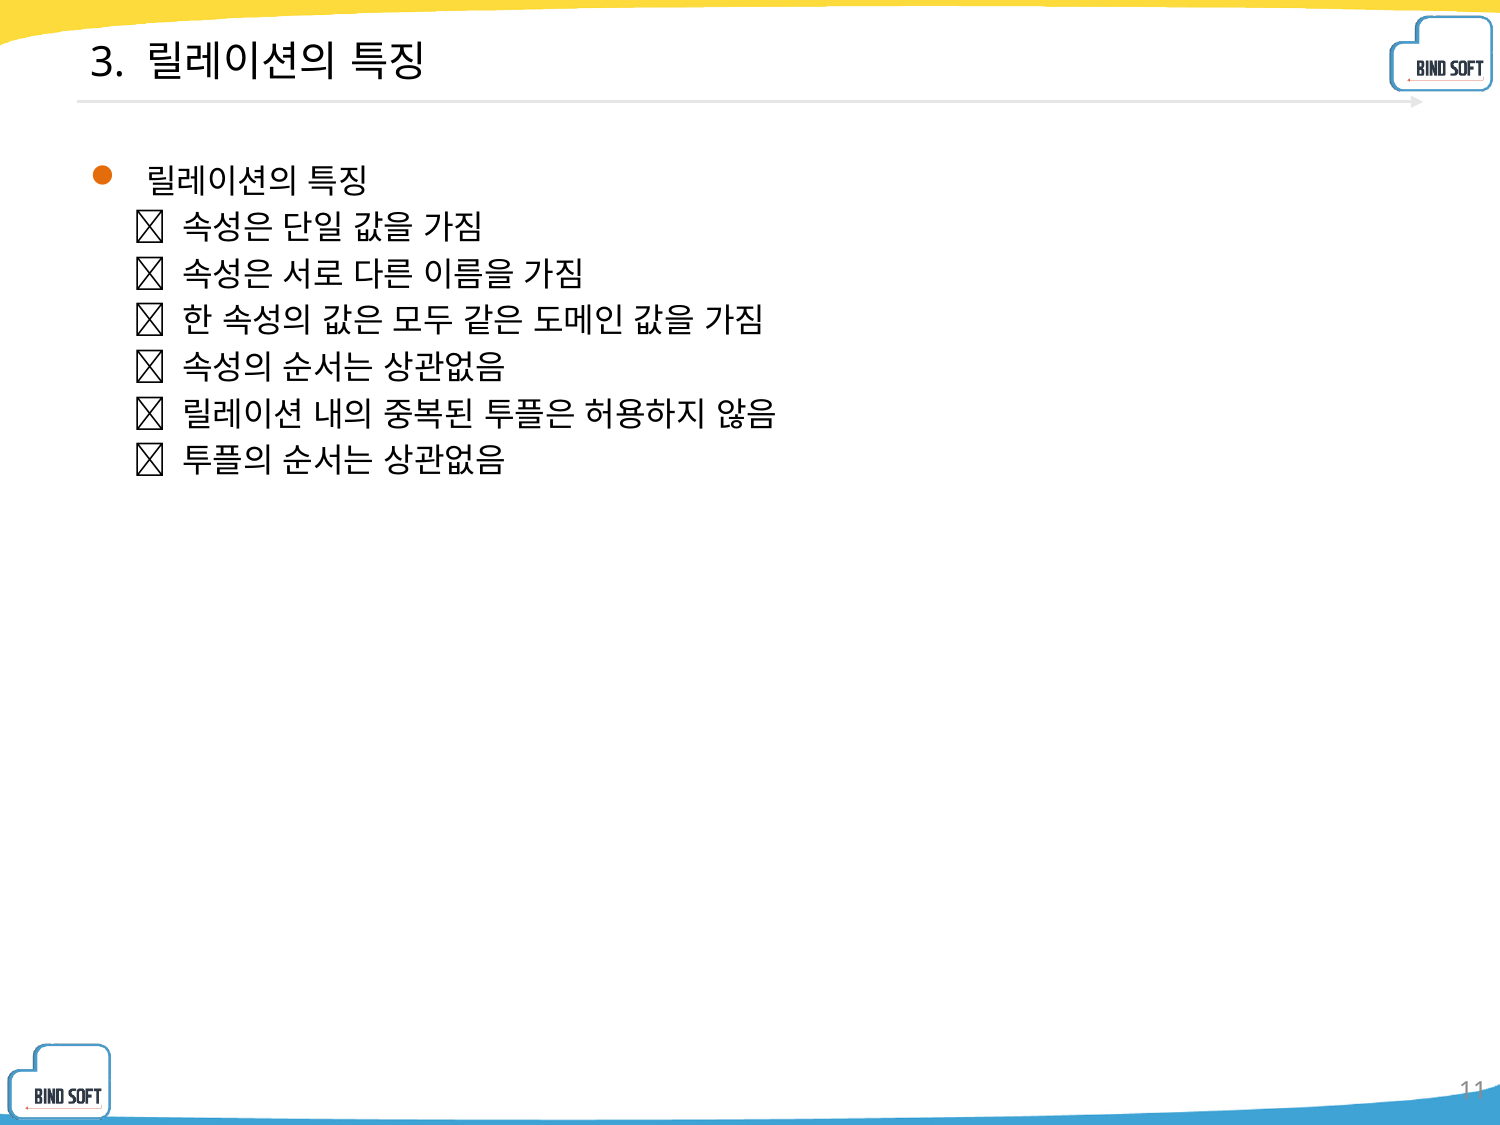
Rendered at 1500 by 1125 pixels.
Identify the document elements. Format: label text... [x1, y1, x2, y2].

slide_number 11 [1152, 1070, 1500, 1113]
picture [0, 1003, 1500, 1125]
picture [0, 0, 1500, 96]
title 3. 릴레이션의 특징 [75, 11, 1425, 108]
list 릴레이션의 특징  속성은 단일 값을 가짐  속성은 서로 다른 이름을 가짐  한 속성의 값은 모두 같은 도메인 값을 가짐  속성의 순서는 상관없음  릴레이션 내의 중복된 투플은 허용하지 않음  투플의 순서는 상관없음 [75, 152, 1425, 806]
